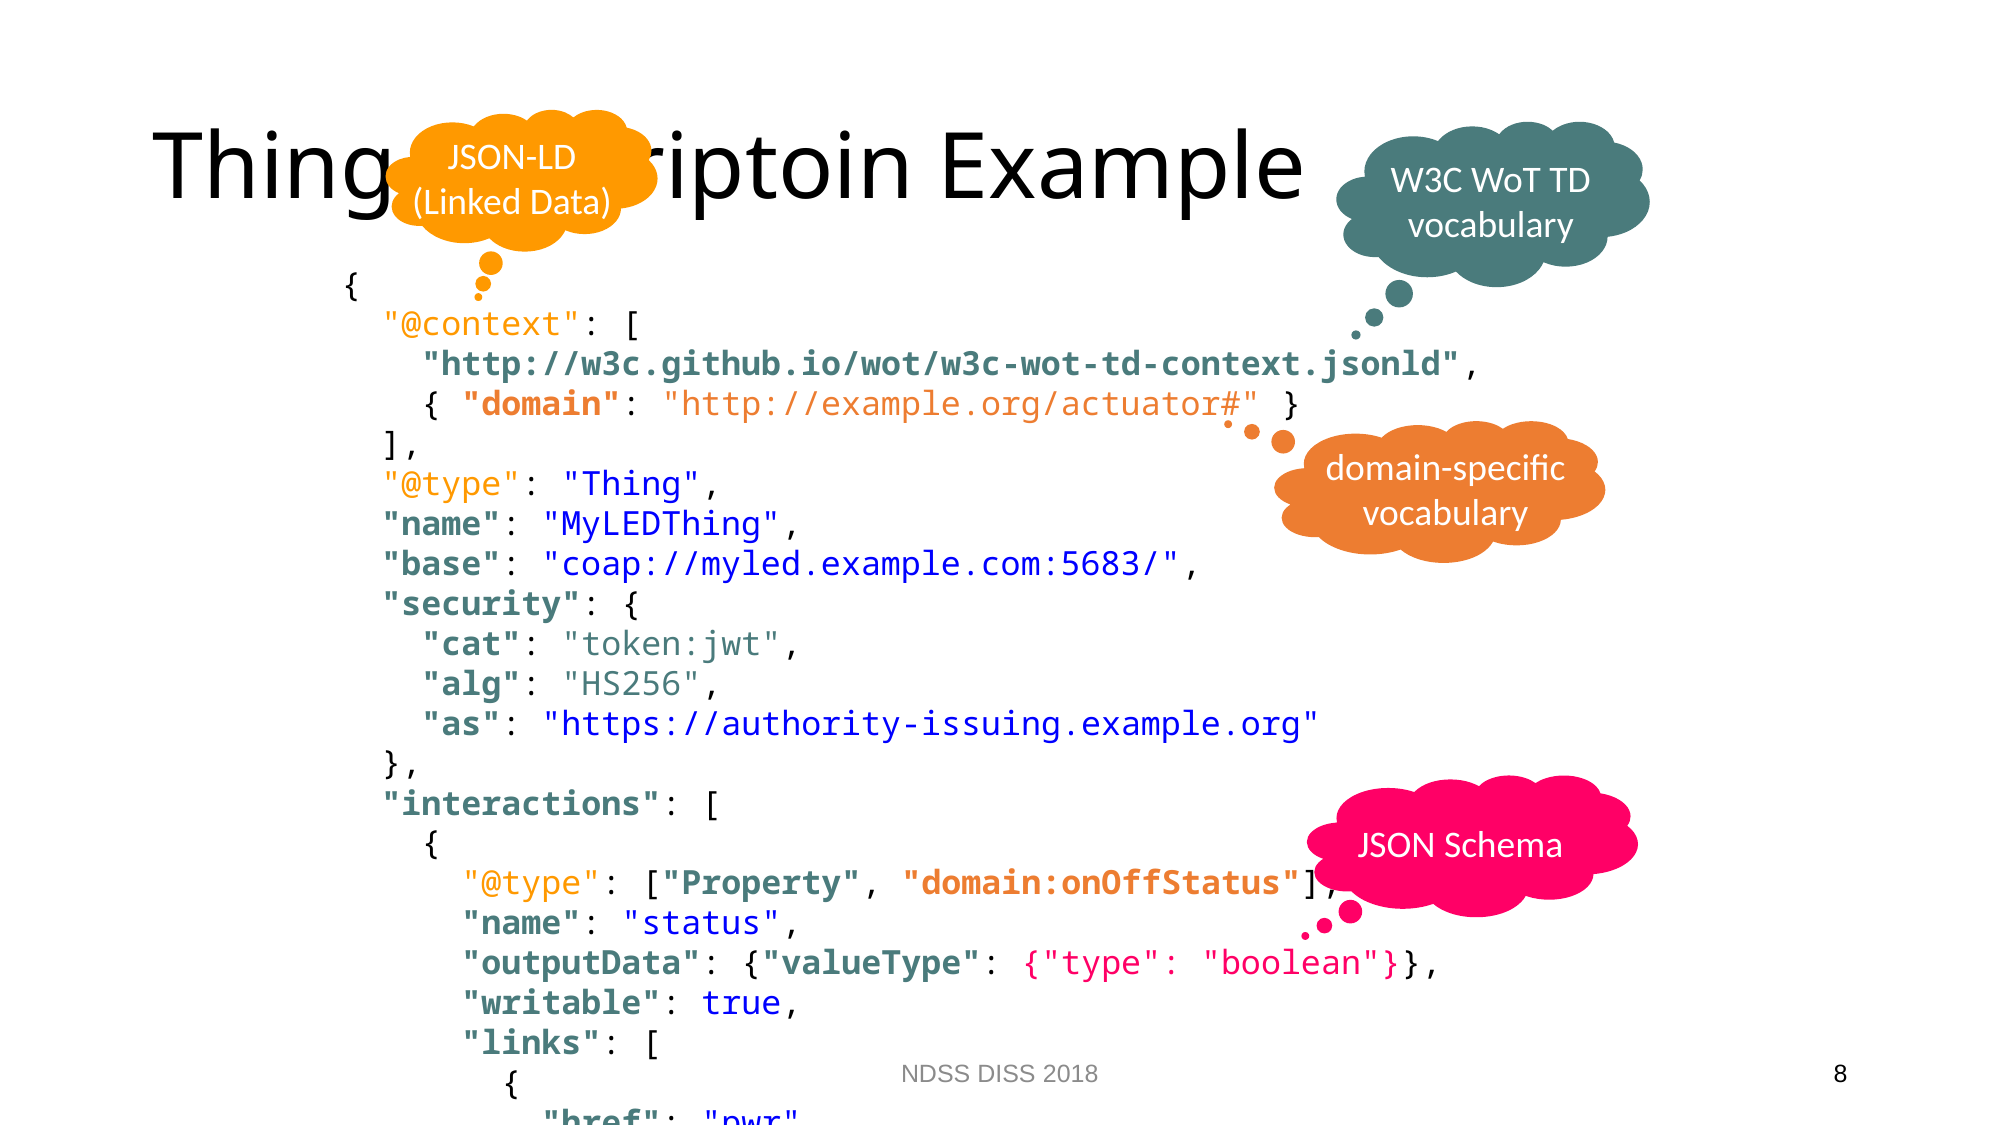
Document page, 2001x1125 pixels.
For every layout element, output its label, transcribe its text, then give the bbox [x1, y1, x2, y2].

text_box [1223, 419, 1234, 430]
slide_number 8 [1412, 1042, 1863, 1103]
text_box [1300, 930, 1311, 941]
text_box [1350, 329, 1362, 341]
text_box domain-specific vocabulary [1273, 420, 1607, 564]
text_box domain-specific vocabulary [1270, 428, 1297, 455]
title Thing Descriptoin Example [137, 59, 1863, 278]
text_box W3C WoT TD vocabulary [1363, 307, 1385, 328]
text_box W3C WoT TD vocabulary [1384, 278, 1414, 309]
text_box JSON Schema [1305, 774, 1640, 919]
text_box { "@context": [ "http://w3c.github.io/wot/w3c-wot-td-context.jsonld", { "domain": "http://example.org/actuator#" } ], "@type": "Thing", "name": "MyLEDThing", "base": "coap://myled.example.com:5683/", "security": { "cat": "token:jwt", "alg": "HS256", "as": "https://authority-issuing.example.org" }, "interactions": [ { "@type": ["Property", "domain:onOffStatus"], "name": "status", "outputData": {"valueType": {"type": "boolean"}}, "writable": true, "links": [ { "href": "pwr", "mediaType": "application/exi" }, { "href": "http://mytemp.example.com:8080/status", "mediaType": "application/json" } ] }, { "@type": ["Action", "domain:fadeIn"], "name": "fadeIn", "inputData": { "valueType": {"type": "integer"}, "domain:unit": "domain:ms" }, "links": [ { "href": "in", "mediaType": "application/exi" }, { "href": "http://mytemp.example.com:8080/in", "mediaType": "application/json" } ] }, { "@type": ["Action", "domain:fadeOut"], "name": "fadeOut", "inputData": { "valueType": {"type": "integer"}, "domain:unit": "domain:ms" }, "links": [ { "href": "out", "mediaType": "application/exi" }, { "href": "http://mytemp.example.com:8080/out", "mediaType": "application/json" } ] }, { "@type": ["Event", "domain:alert"], "name": "criticalCondition", "outputData": {"valueType": {"type": "string"}}, "links": [ { "href": "ev", "mediaType": "application/exi" } ] } ] } [326, 255, 1674, 1125]
text_box JSON Schema [1337, 898, 1364, 925]
text_box JSON Schema [1315, 916, 1334, 935]
text_box JSON-LD (Linked Data) [473, 250, 504, 303]
footer NDSS DISS 2018 [662, 1042, 1338, 1103]
text_box JSON-LD (Linked Data) [384, 108, 659, 253]
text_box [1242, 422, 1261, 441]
text_box W3C WoT TD vocabulary [1335, 120, 1651, 289]
